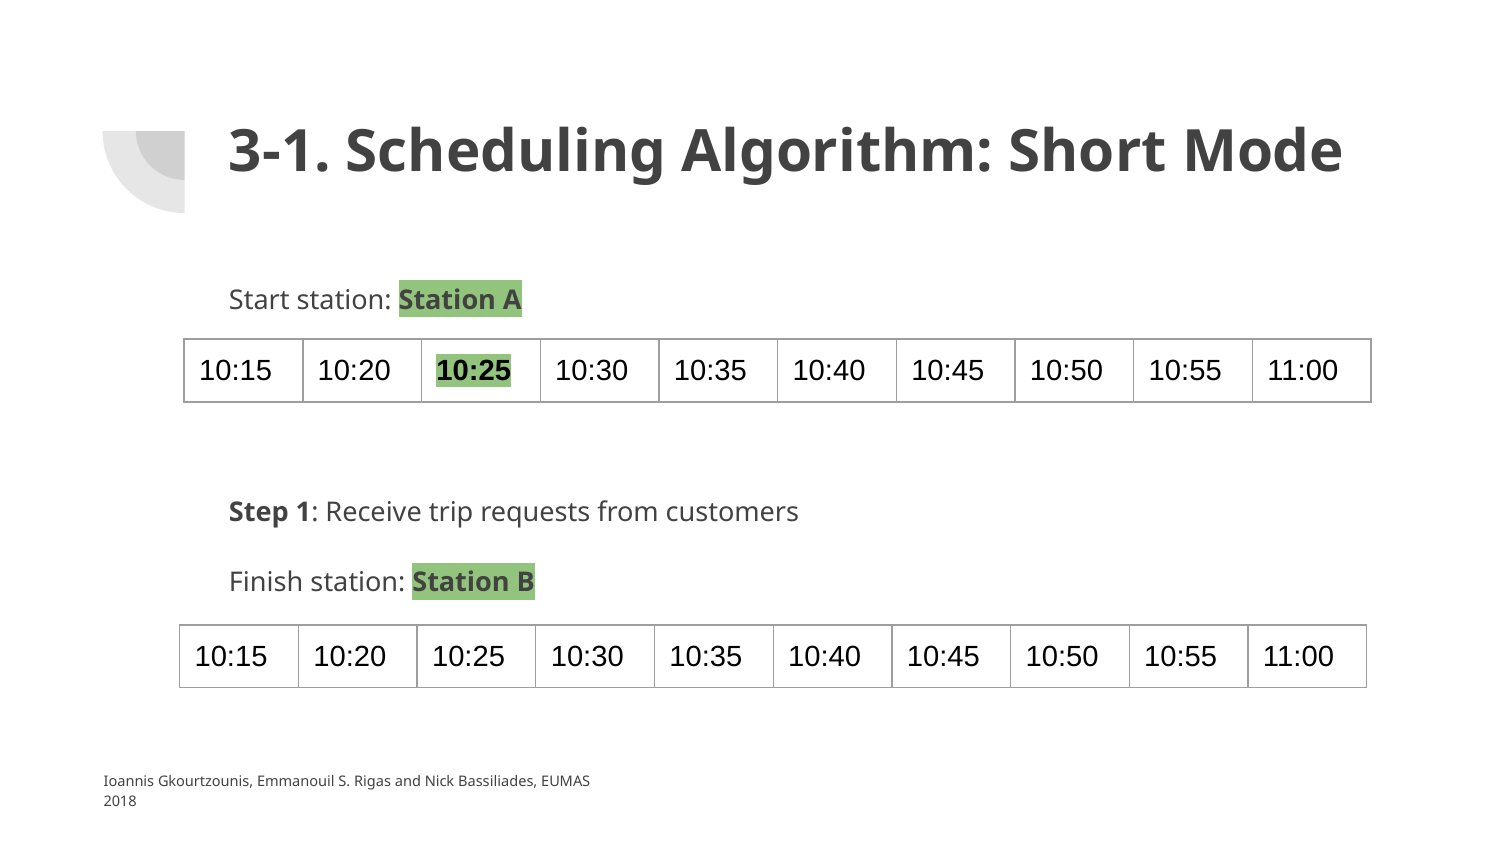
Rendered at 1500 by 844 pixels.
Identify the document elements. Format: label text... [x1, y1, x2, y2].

table_header 11:00 [1253, 340, 1370, 401]
table_header 10:25 [418, 626, 535, 687]
table_header 10:25 [422, 340, 540, 401]
table_header 10:55 [1130, 626, 1247, 687]
table_header 10:45 [897, 340, 1014, 401]
table_header 10:30 [536, 626, 654, 687]
table_header 10:50 [1011, 626, 1129, 687]
table_header 10:30 [541, 340, 658, 401]
table_header 10:15 [185, 340, 302, 401]
table_header 10:20 [299, 626, 416, 687]
table_header 10:40 [774, 626, 891, 687]
table_header 10:35 [660, 340, 777, 401]
table_header 10:45 [893, 626, 1010, 687]
table_header 10:55 [1134, 340, 1252, 401]
list Ioannis Gkourtzounis, Emmanouil S. Rigas and Nick Bassiliades, EUMAS 2018 [88, 754, 634, 794]
list Start station: Station A Step 1: Receive trip requests from customers Finish station: Station B [213, 262, 1368, 338]
table_header 10:35 [655, 626, 773, 687]
list Start station: Station A Step 1: Receive trip requests from customers Finish station: Station B [213, 403, 1368, 744]
title 3-1. Scheduling Algorithm: Short Mode [213, 98, 1368, 262]
table_header 10:40 [778, 340, 896, 401]
table_header 10:50 [1016, 340, 1133, 401]
table_header 10:15 [180, 626, 298, 687]
table_header 10:20 [304, 340, 421, 401]
table_header 11:00 [1249, 626, 1366, 687]
